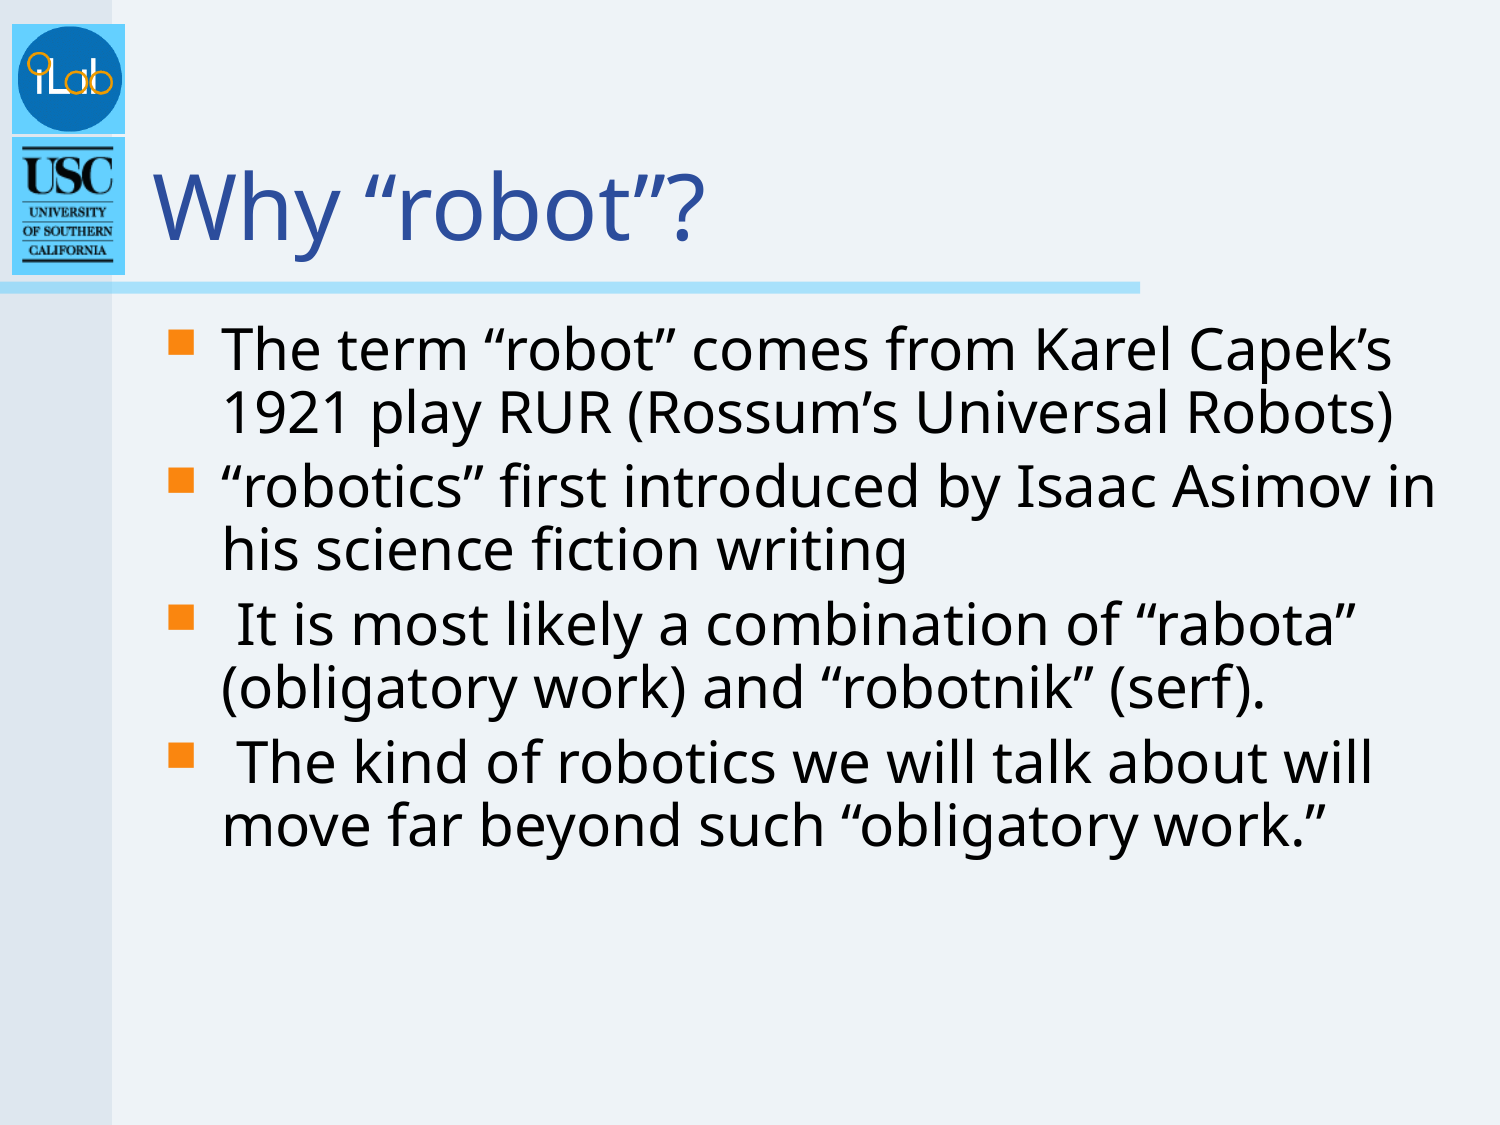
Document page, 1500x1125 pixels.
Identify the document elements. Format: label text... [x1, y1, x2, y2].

list The term “robot” comes from Karel Capek’s 1921 play RUR (Rossum’s Universal Robots) “robotics” first introduced by Isaac Asimov in his science fiction writing It is most likely a combination of “rabota” (obligatory work) and “robotnik” (serf). The kind of robotics we will talk about will move far beyond such “obligatory work.” [149, 312, 1481, 1001]
title Why “robot”? [137, 141, 1476, 267]
picture [12, 137, 125, 275]
picture [12, 24, 125, 134]
